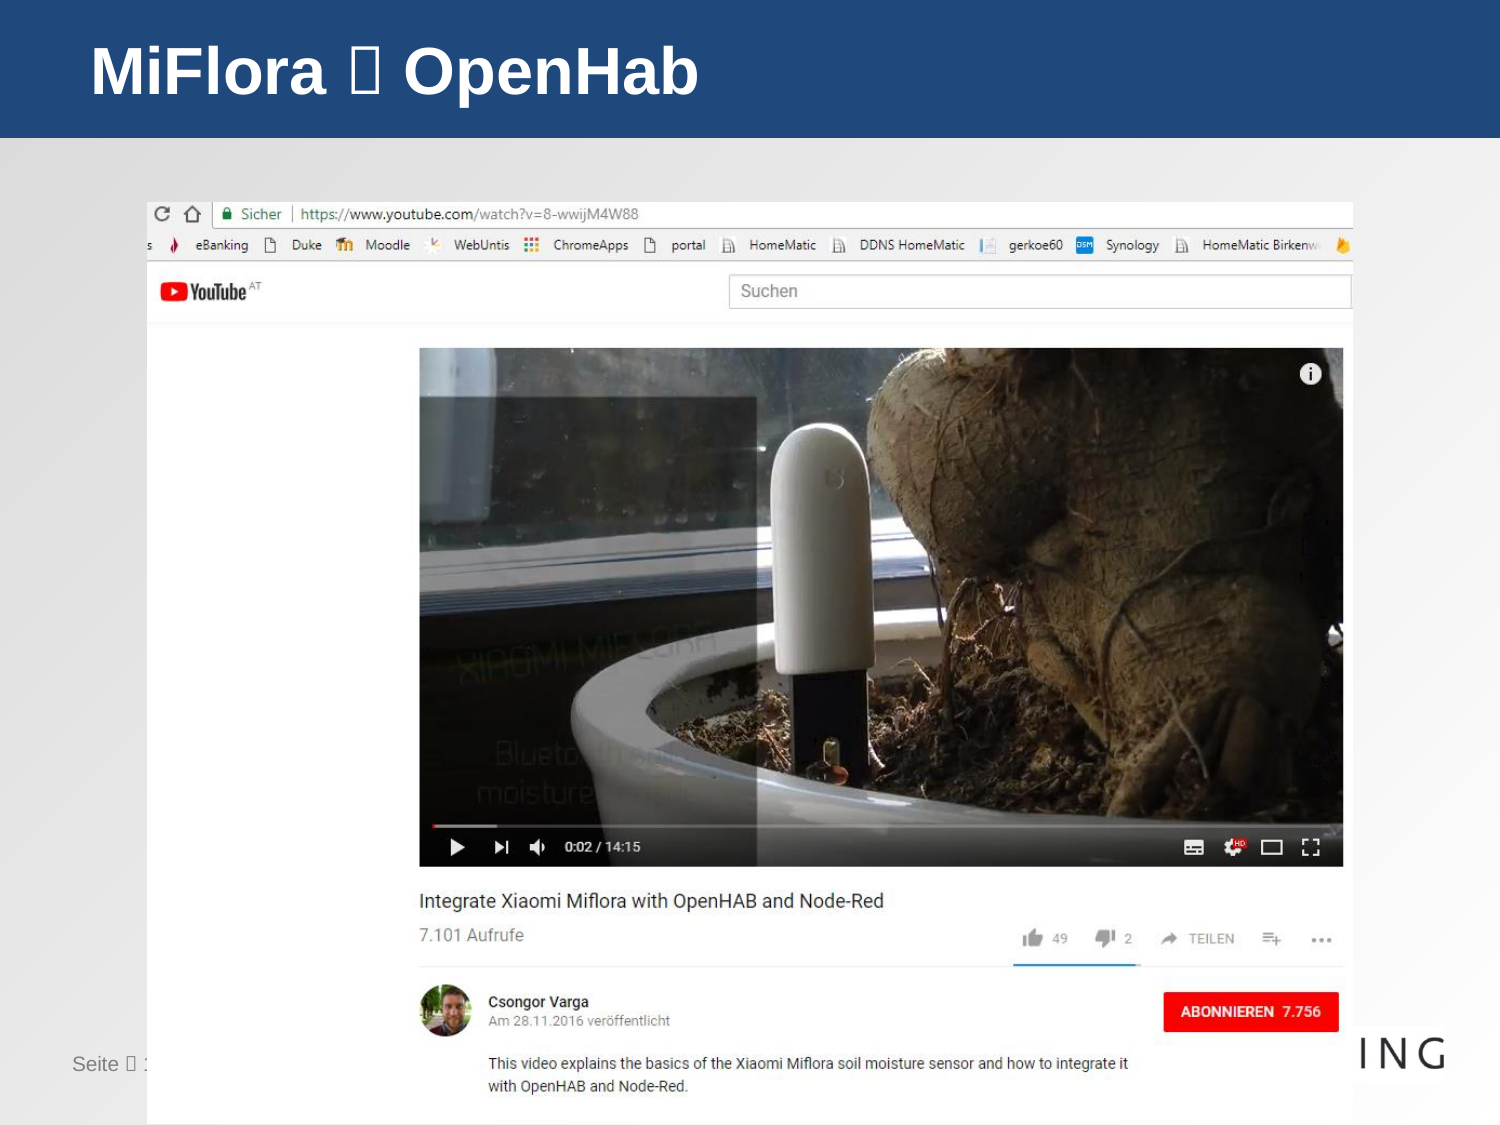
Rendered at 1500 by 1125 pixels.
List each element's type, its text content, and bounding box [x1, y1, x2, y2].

picture [147, 201, 1444, 1125]
title MiFlora  OpenHab [75, 20, 1425, 208]
